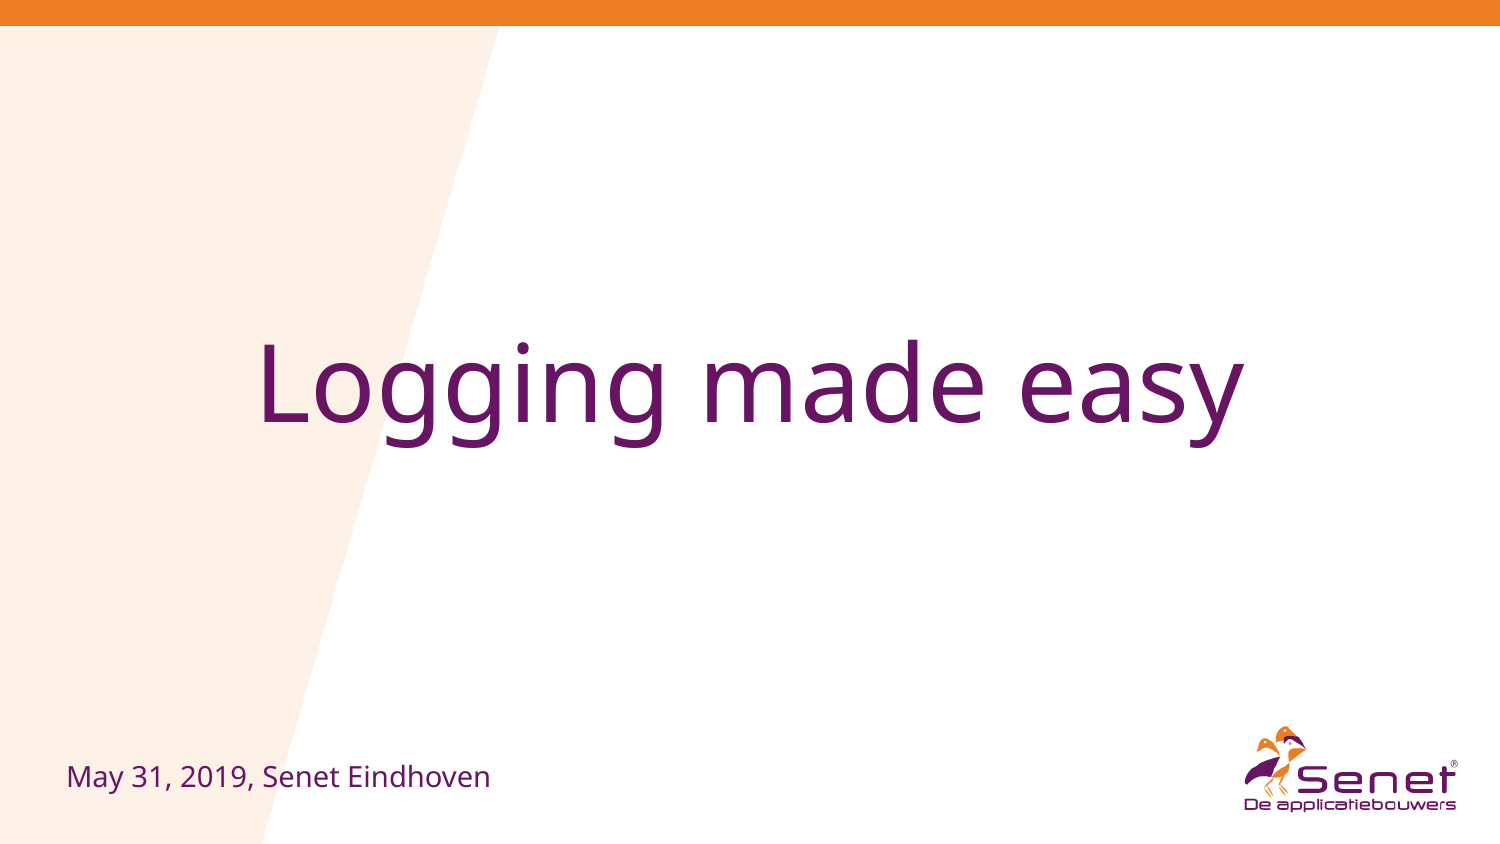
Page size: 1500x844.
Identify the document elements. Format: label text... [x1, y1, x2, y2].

picture [0, 0, 1500, 844]
title Logging made easy [51, 122, 1449, 459]
text_box May 31, 2019, Senet Eindhoven [51, 743, 1176, 807]
